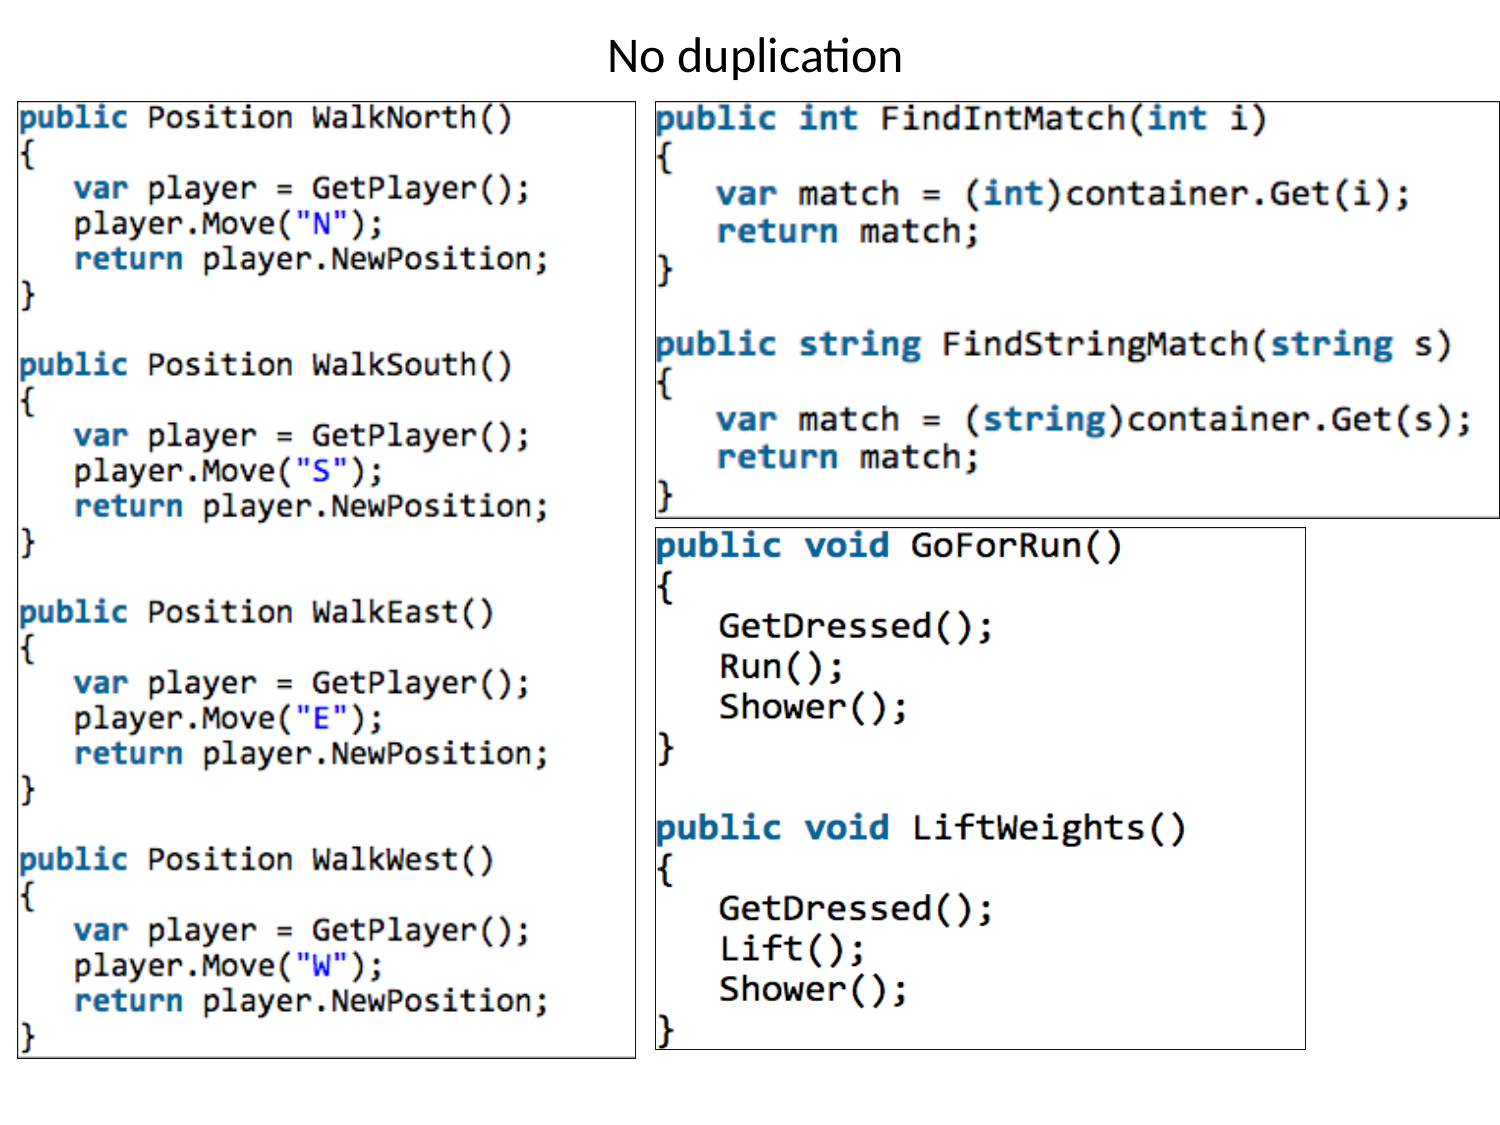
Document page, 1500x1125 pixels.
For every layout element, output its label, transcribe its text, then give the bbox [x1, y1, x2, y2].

picture [655, 101, 1500, 519]
picture [655, 526, 1306, 1050]
title No duplication [52, 7, 1459, 98]
picture [17, 101, 637, 1059]
